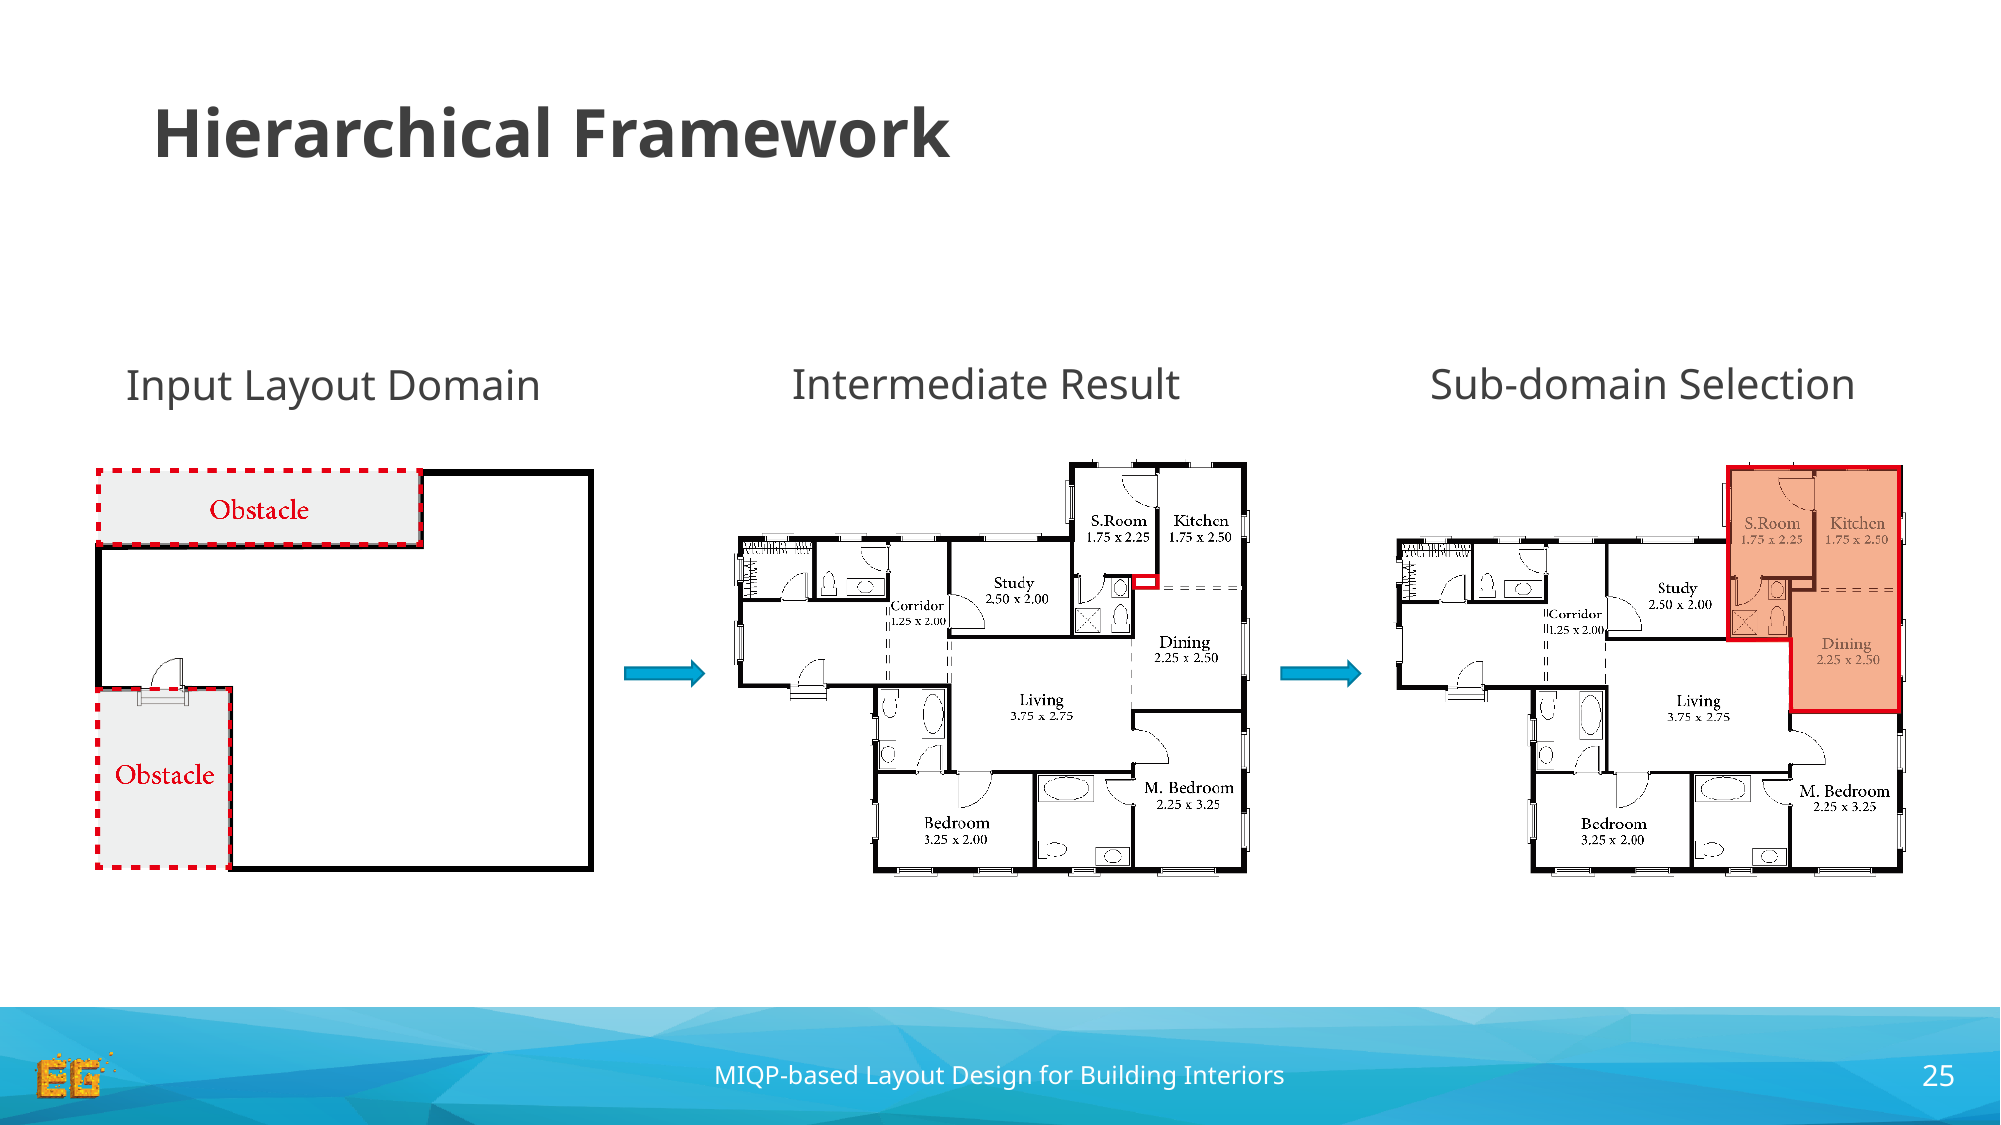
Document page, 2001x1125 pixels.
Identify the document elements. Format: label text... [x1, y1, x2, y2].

text_box [1280, 659, 1362, 688]
picture [95, 468, 594, 872]
footer MIQP-based Layout Design for Building Interiors [554, 1051, 1446, 1102]
picture [0, 1030, 2000, 1125]
picture [732, 457, 1251, 877]
text_box Intermediate Result [750, 350, 1233, 457]
slide_number 25 [1599, 1051, 1971, 1102]
text_box [624, 659, 706, 688]
text_box Input Layout Domain [89, 351, 600, 416]
picture [1391, 460, 1907, 878]
text_box Sub-domain Selection [1399, 350, 1899, 460]
title Hierarchical Framework [137, 59, 1863, 212]
